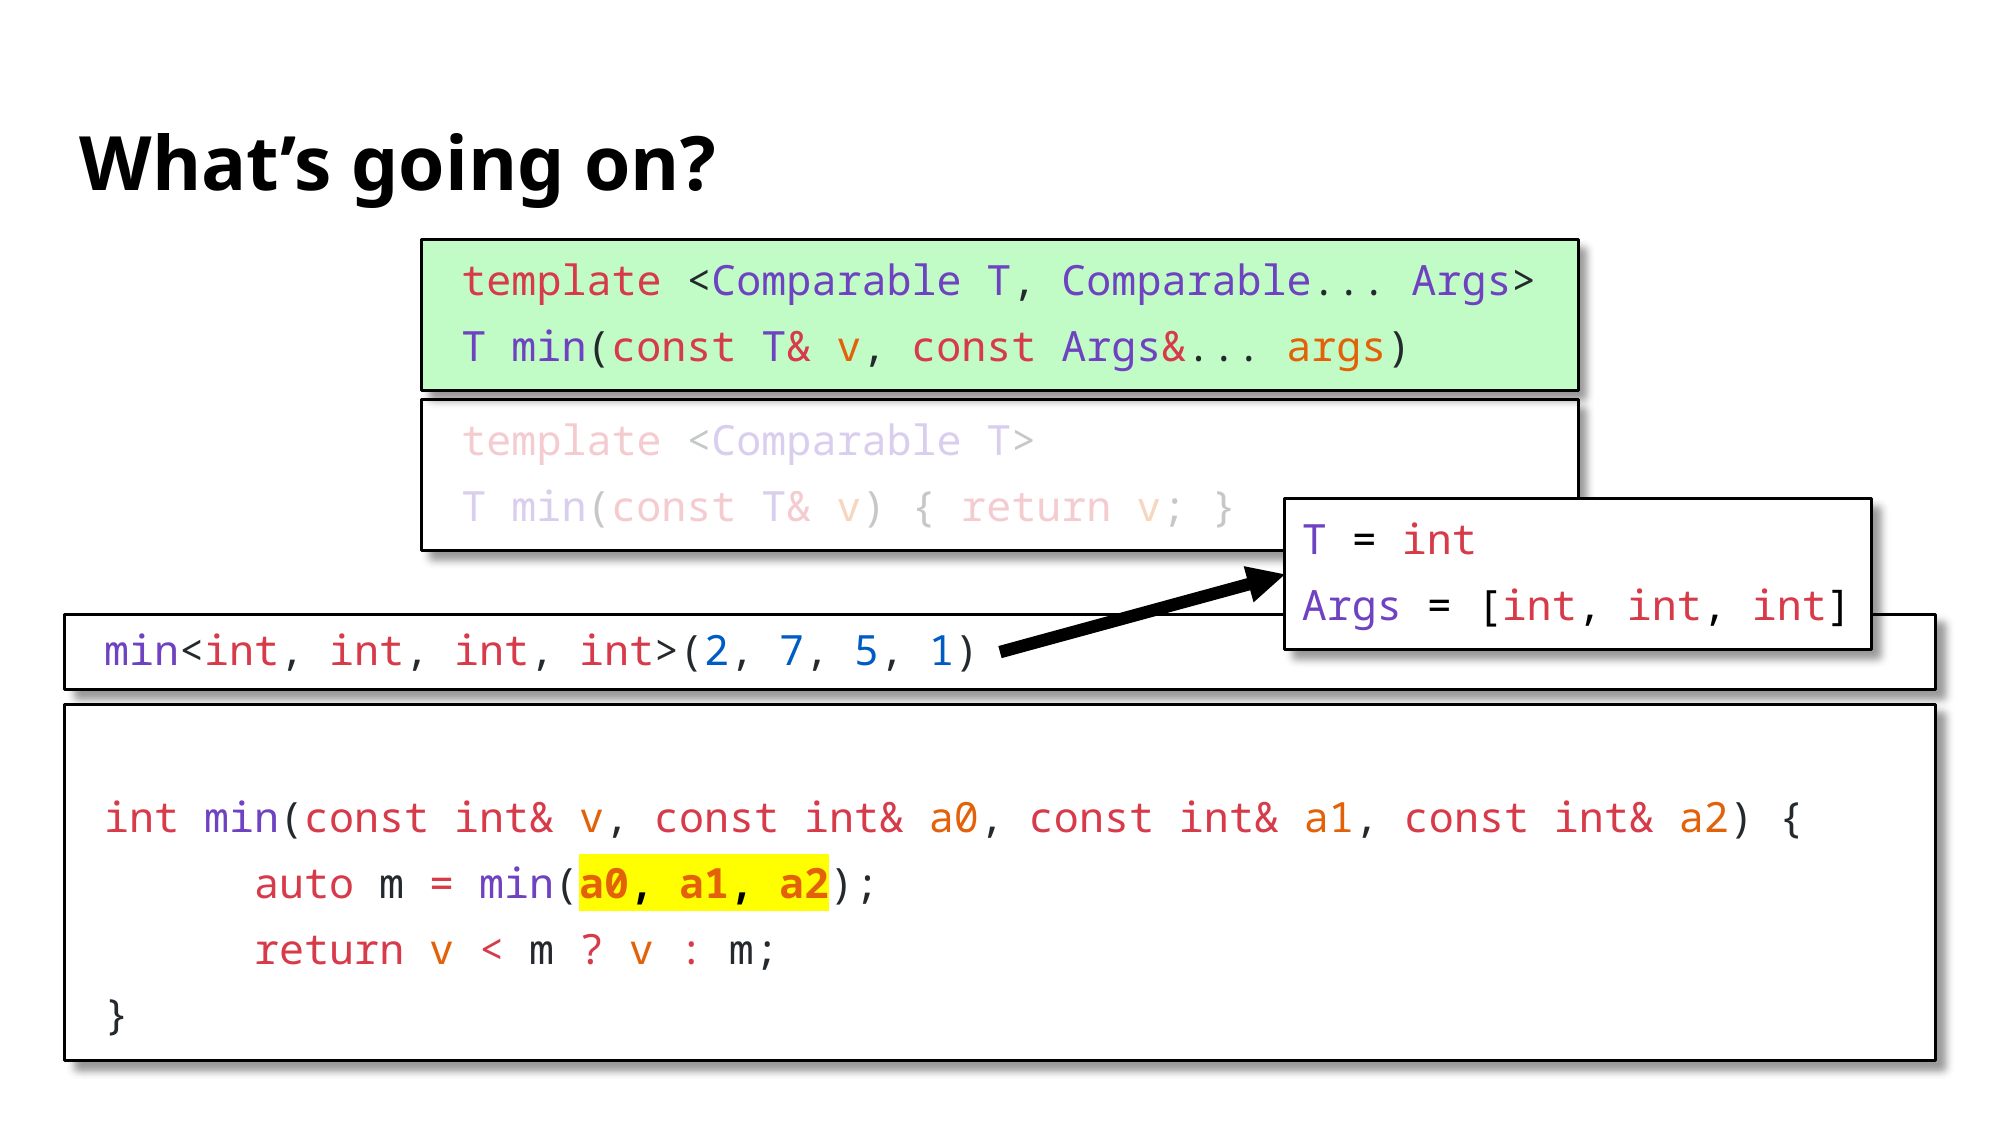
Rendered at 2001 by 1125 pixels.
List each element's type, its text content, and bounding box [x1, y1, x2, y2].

text_box template <Comparable T> T min(const T& v) { return v; } [421, 399, 1579, 551]
text_box int min(const int& v, const int& a0, const int& a1, const int& a2) { auto m = min(a0, a1, a2); return v < m ? v : m; } [64, 704, 1936, 1061]
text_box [999, 573, 1286, 653]
text_box template <Comparable T, Comparable... Args> T min(const T& v, const Args&... args) [421, 239, 1579, 391]
title What’s going on? [64, 103, 1936, 230]
text_box min<int, int, int, int>(2, 7, 5, 1) [64, 614, 1936, 690]
text_box T = int Args = [int, int, int] [1284, 498, 1872, 650]
